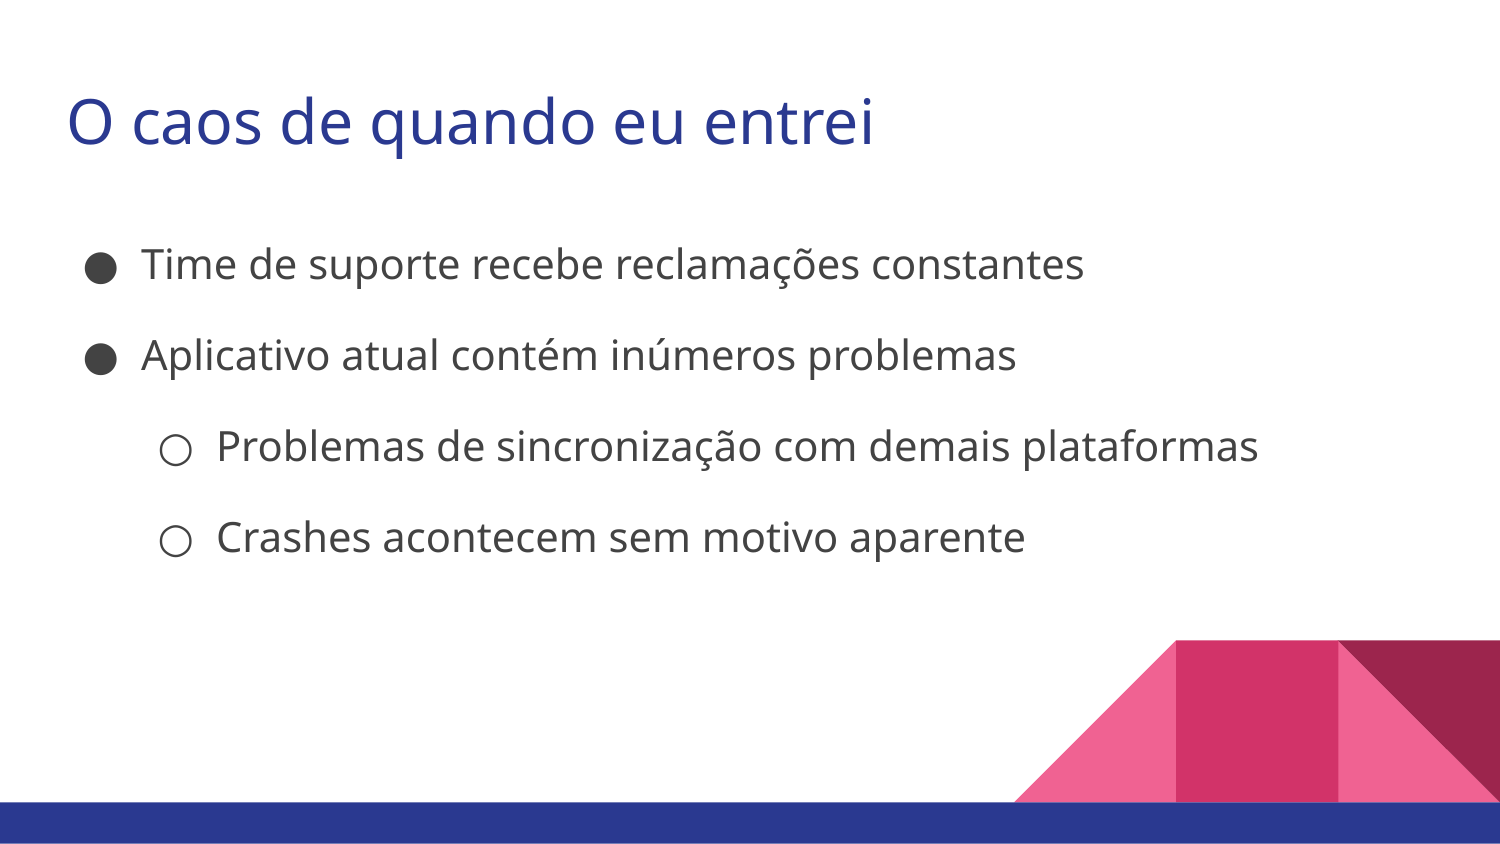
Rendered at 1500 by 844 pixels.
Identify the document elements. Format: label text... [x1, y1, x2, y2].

title O caos de quando eu entrei [51, 67, 1449, 167]
list Time de suporte recebe reclamações constantes Aplicativo atual contém inúmeros problemas Problemas de sincronização com demais plataformas Crashes acontecem sem motivo aparente [51, 215, 1449, 764]
